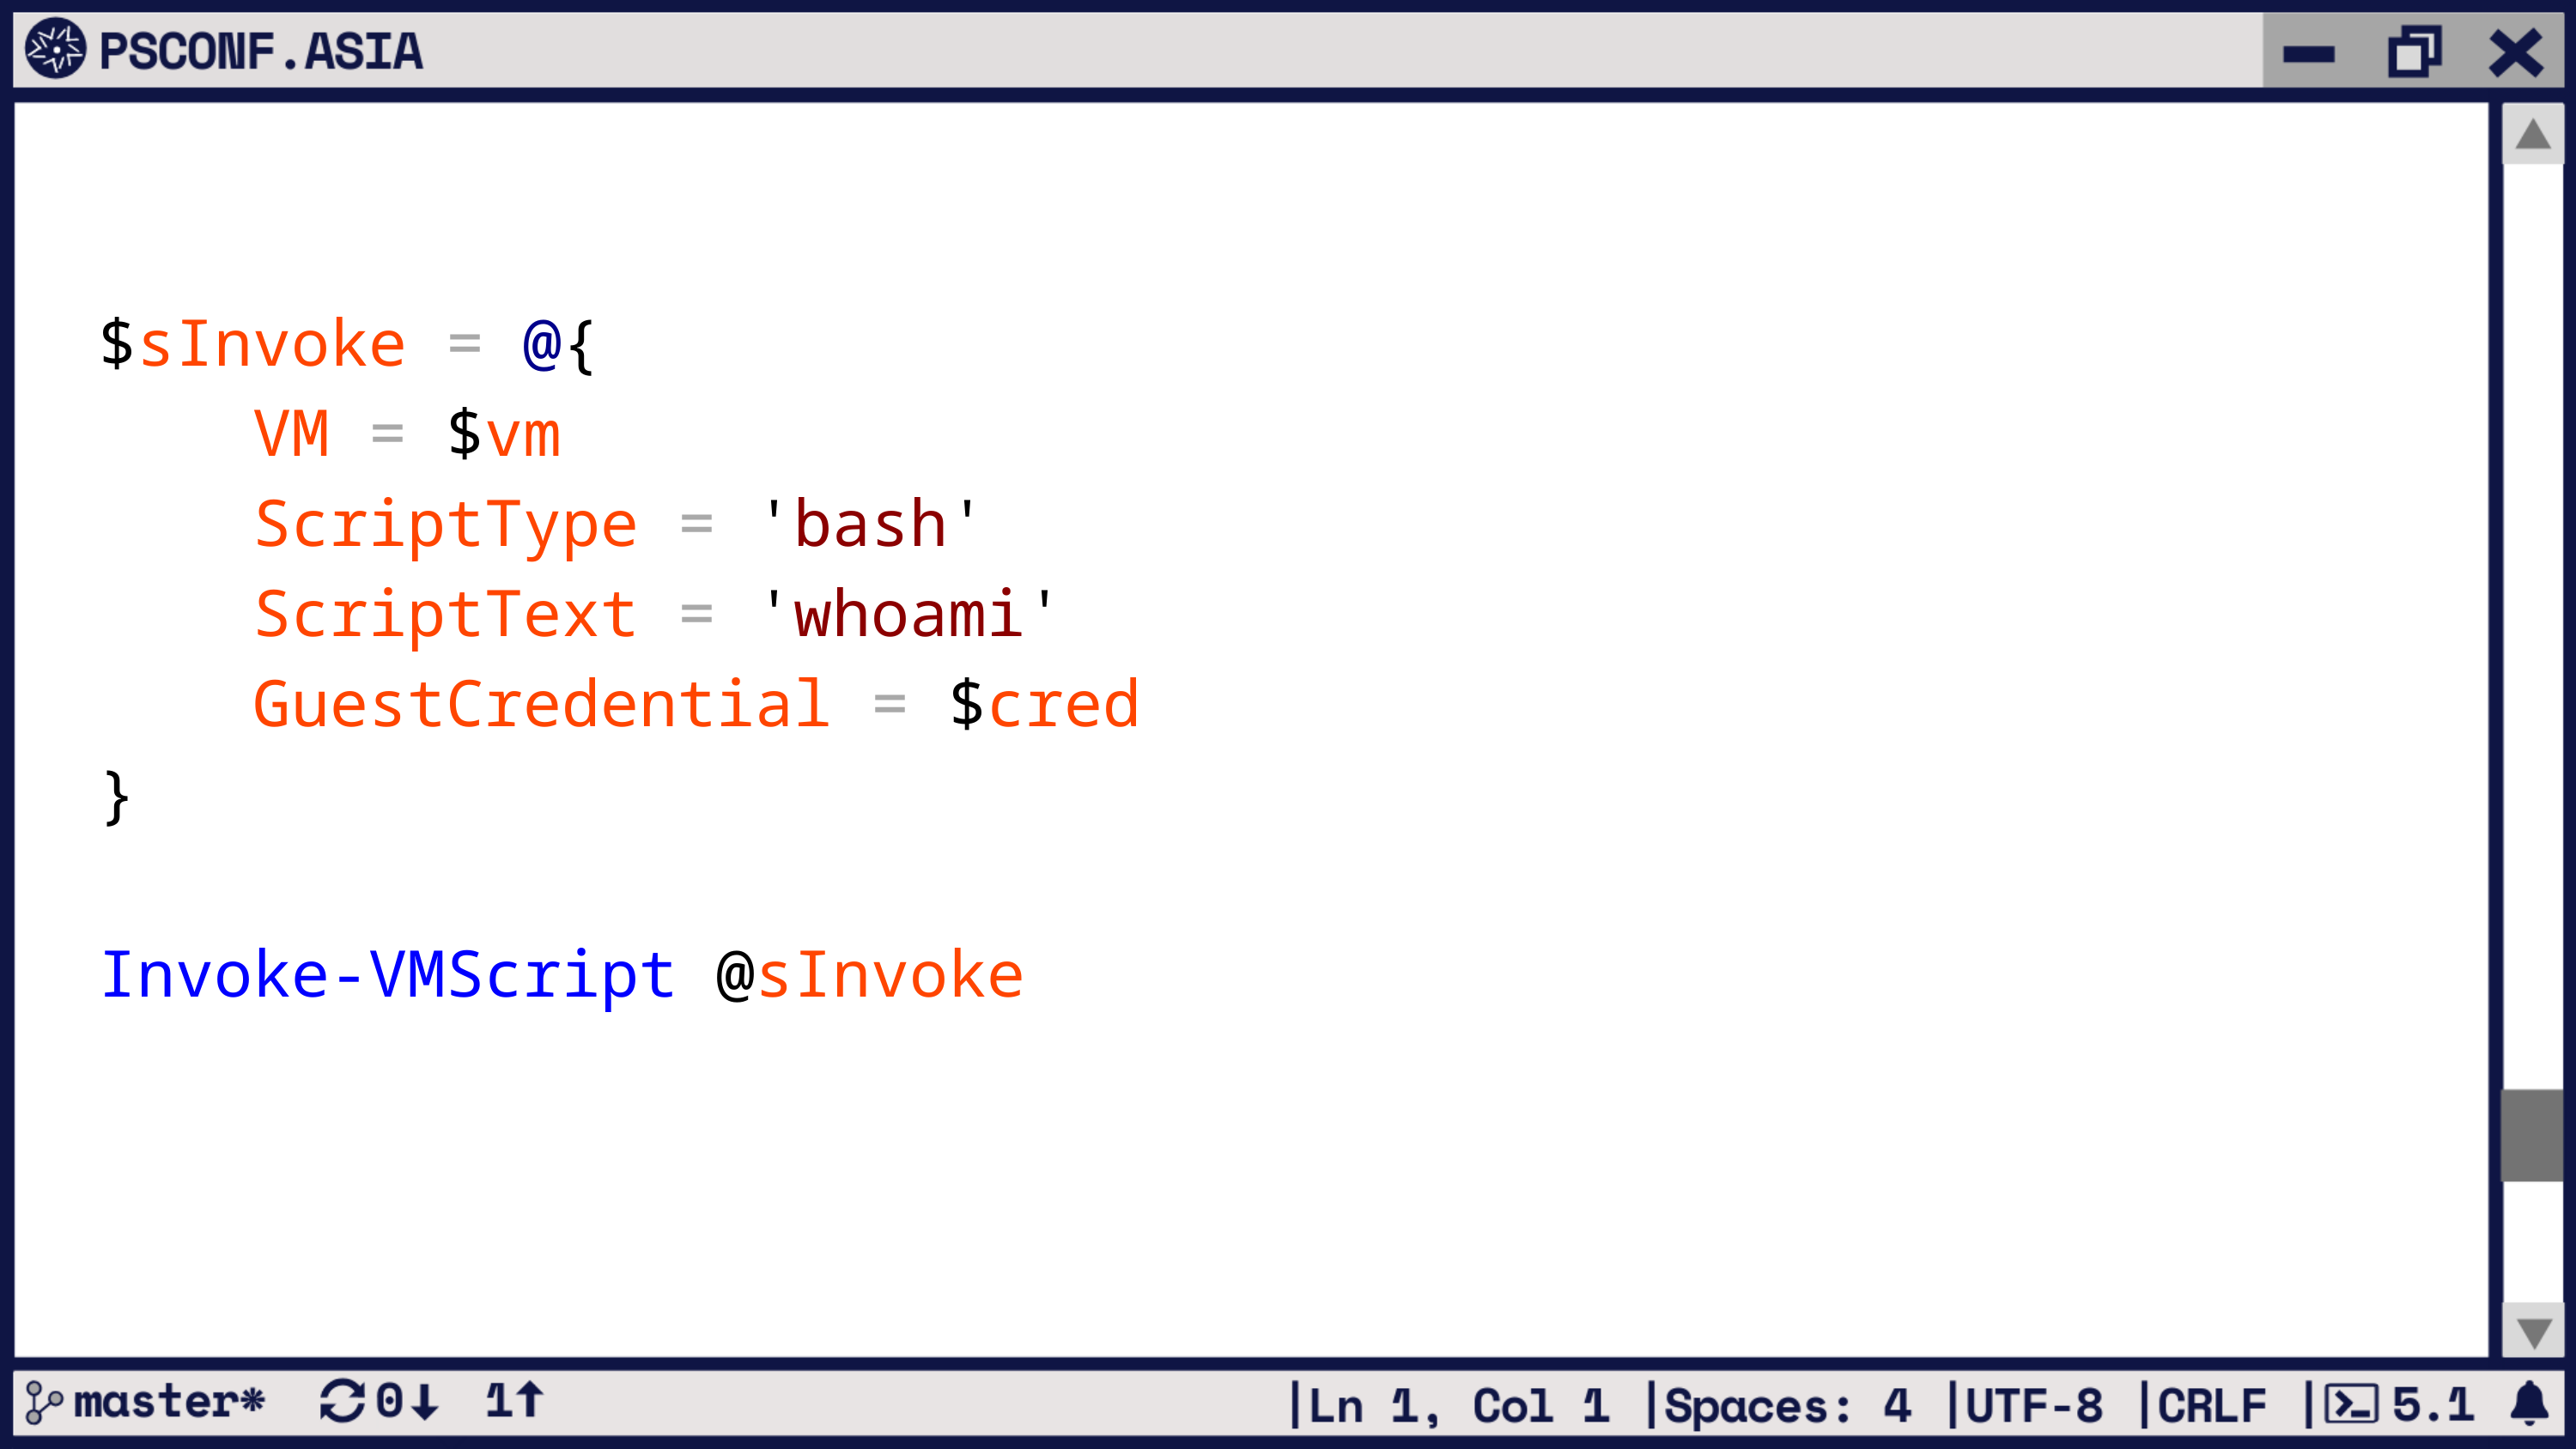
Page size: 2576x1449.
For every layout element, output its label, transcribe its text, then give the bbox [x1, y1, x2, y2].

picture [0, 0, 2576, 1449]
list $sInvoke = @{ VM = $vm ScriptType = 'bash' ScriptText = 'whoami' GuestCredential = $cred } Invoke-VMScript @sInvoke [85, 294, 2437, 1282]
